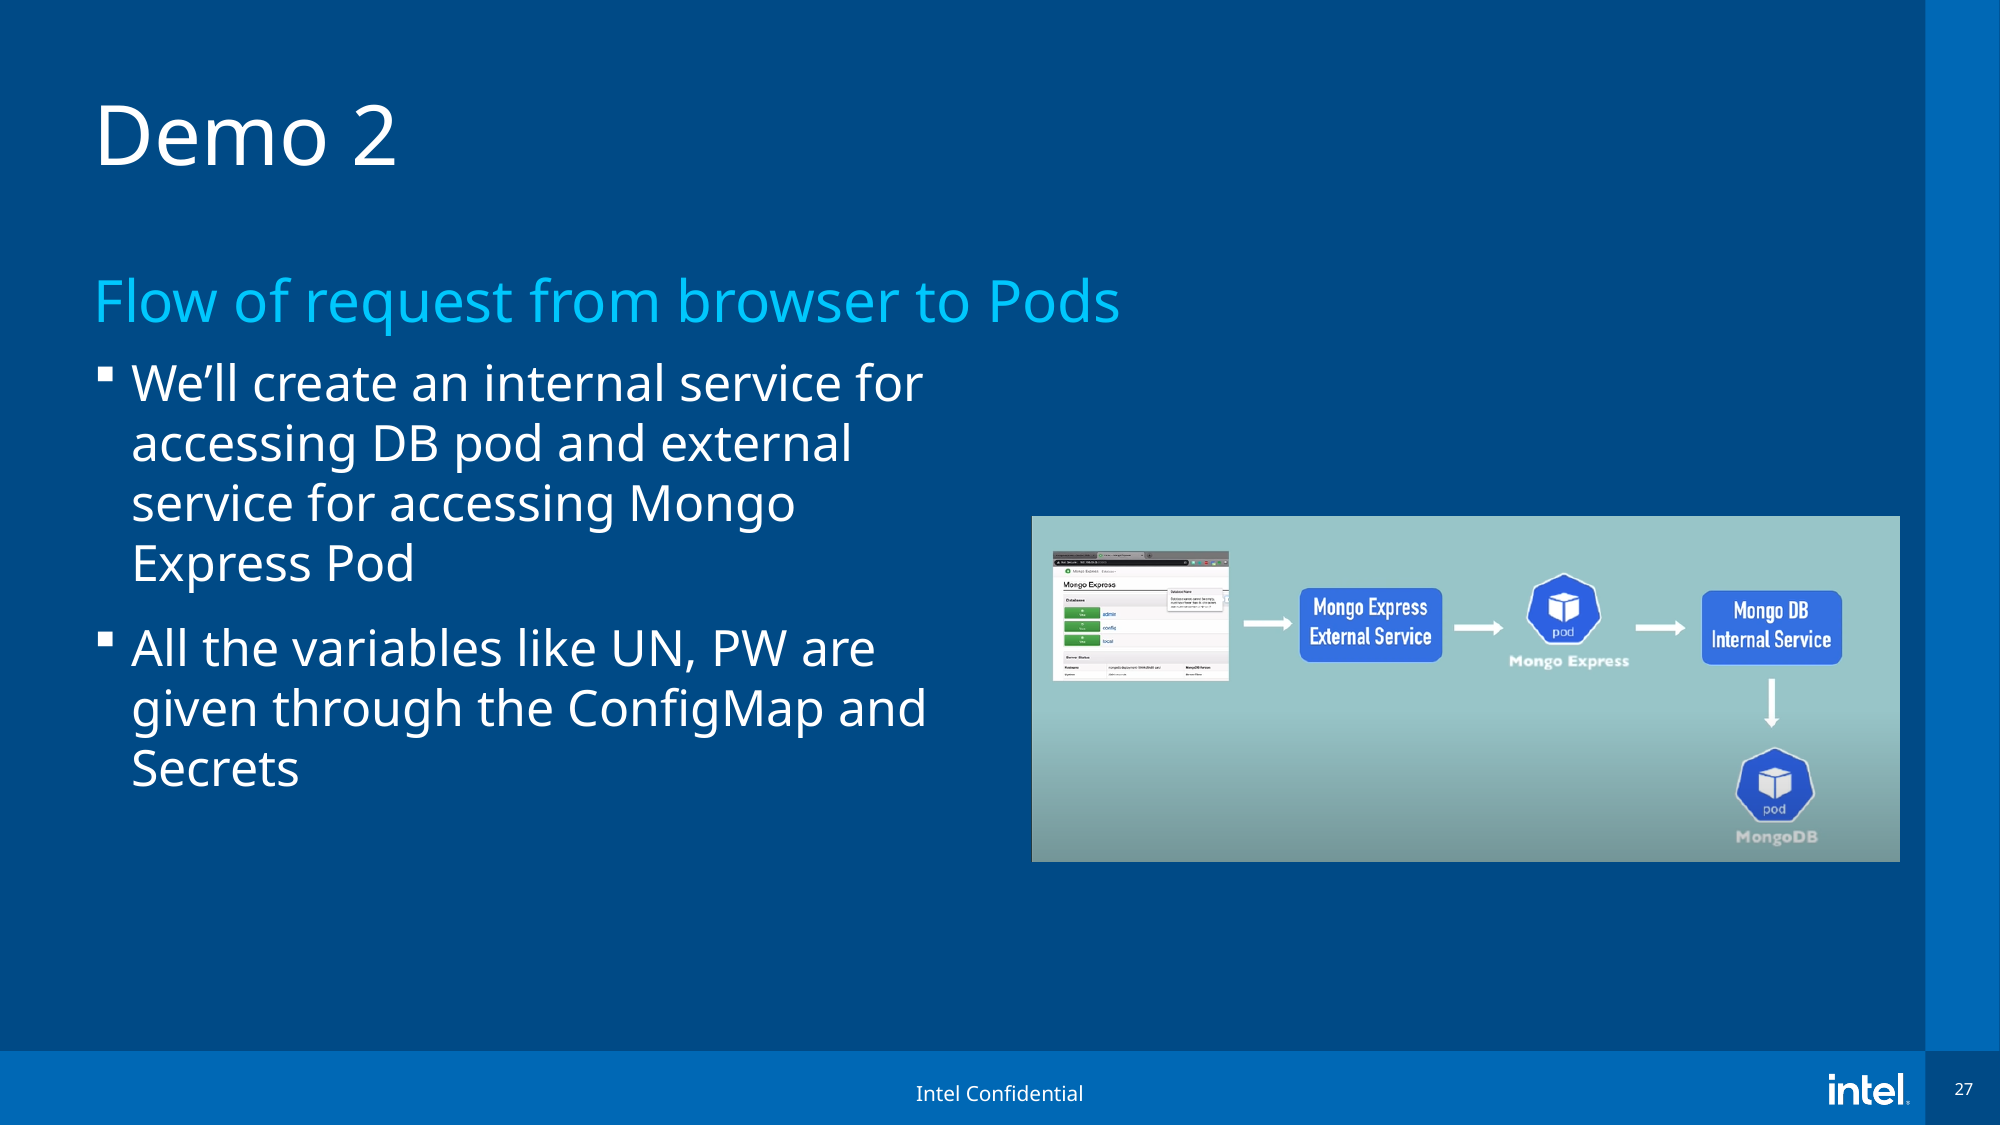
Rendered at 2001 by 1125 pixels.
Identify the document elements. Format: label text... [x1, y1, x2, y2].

list Flow of request from browser to Pods [93, 264, 1903, 337]
list We’ll create an internal service for accessing DB pod and external service for accessing Mongo Express Pod All the variables like UN, PW are given through the ConfigMap and Secrets [93, 350, 962, 1028]
title Demo 2 [93, 93, 1901, 251]
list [1031, 515, 1900, 862]
picture [1829, 1073, 1910, 1105]
